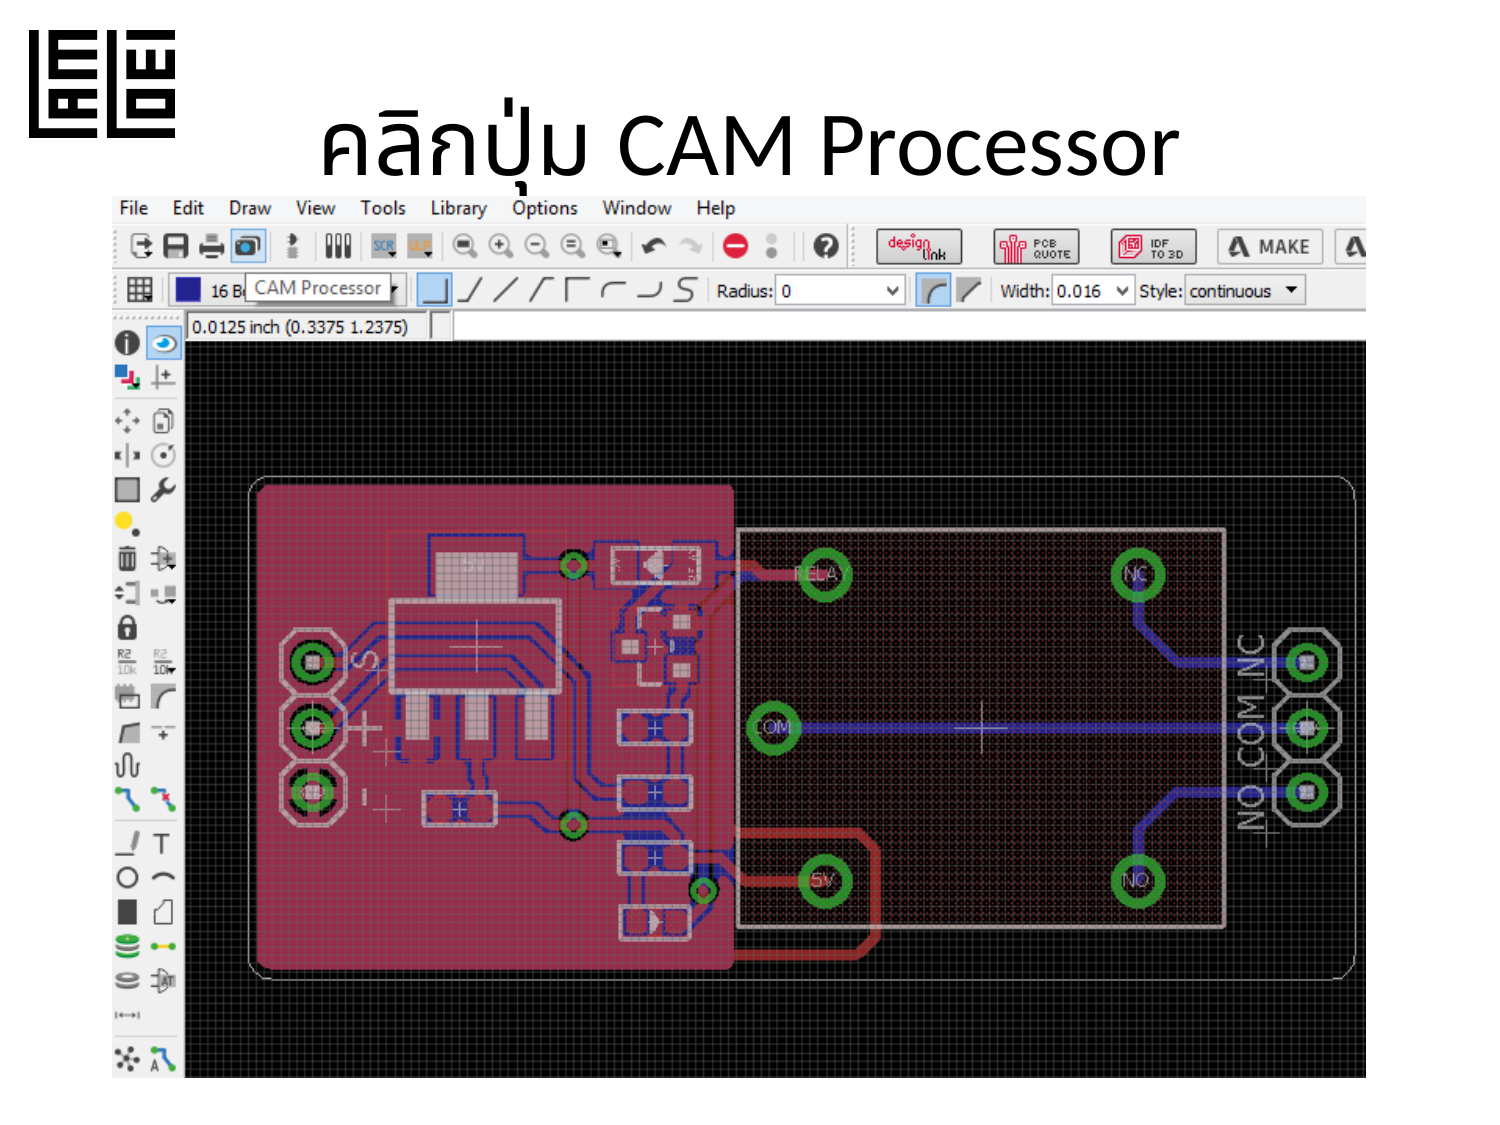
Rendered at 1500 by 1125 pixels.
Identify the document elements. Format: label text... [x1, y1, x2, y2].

picture [29, 30, 175, 138]
title คลิกปุ่ม CAM Processor [75, 45, 1425, 233]
picture [111, 196, 1366, 1078]
